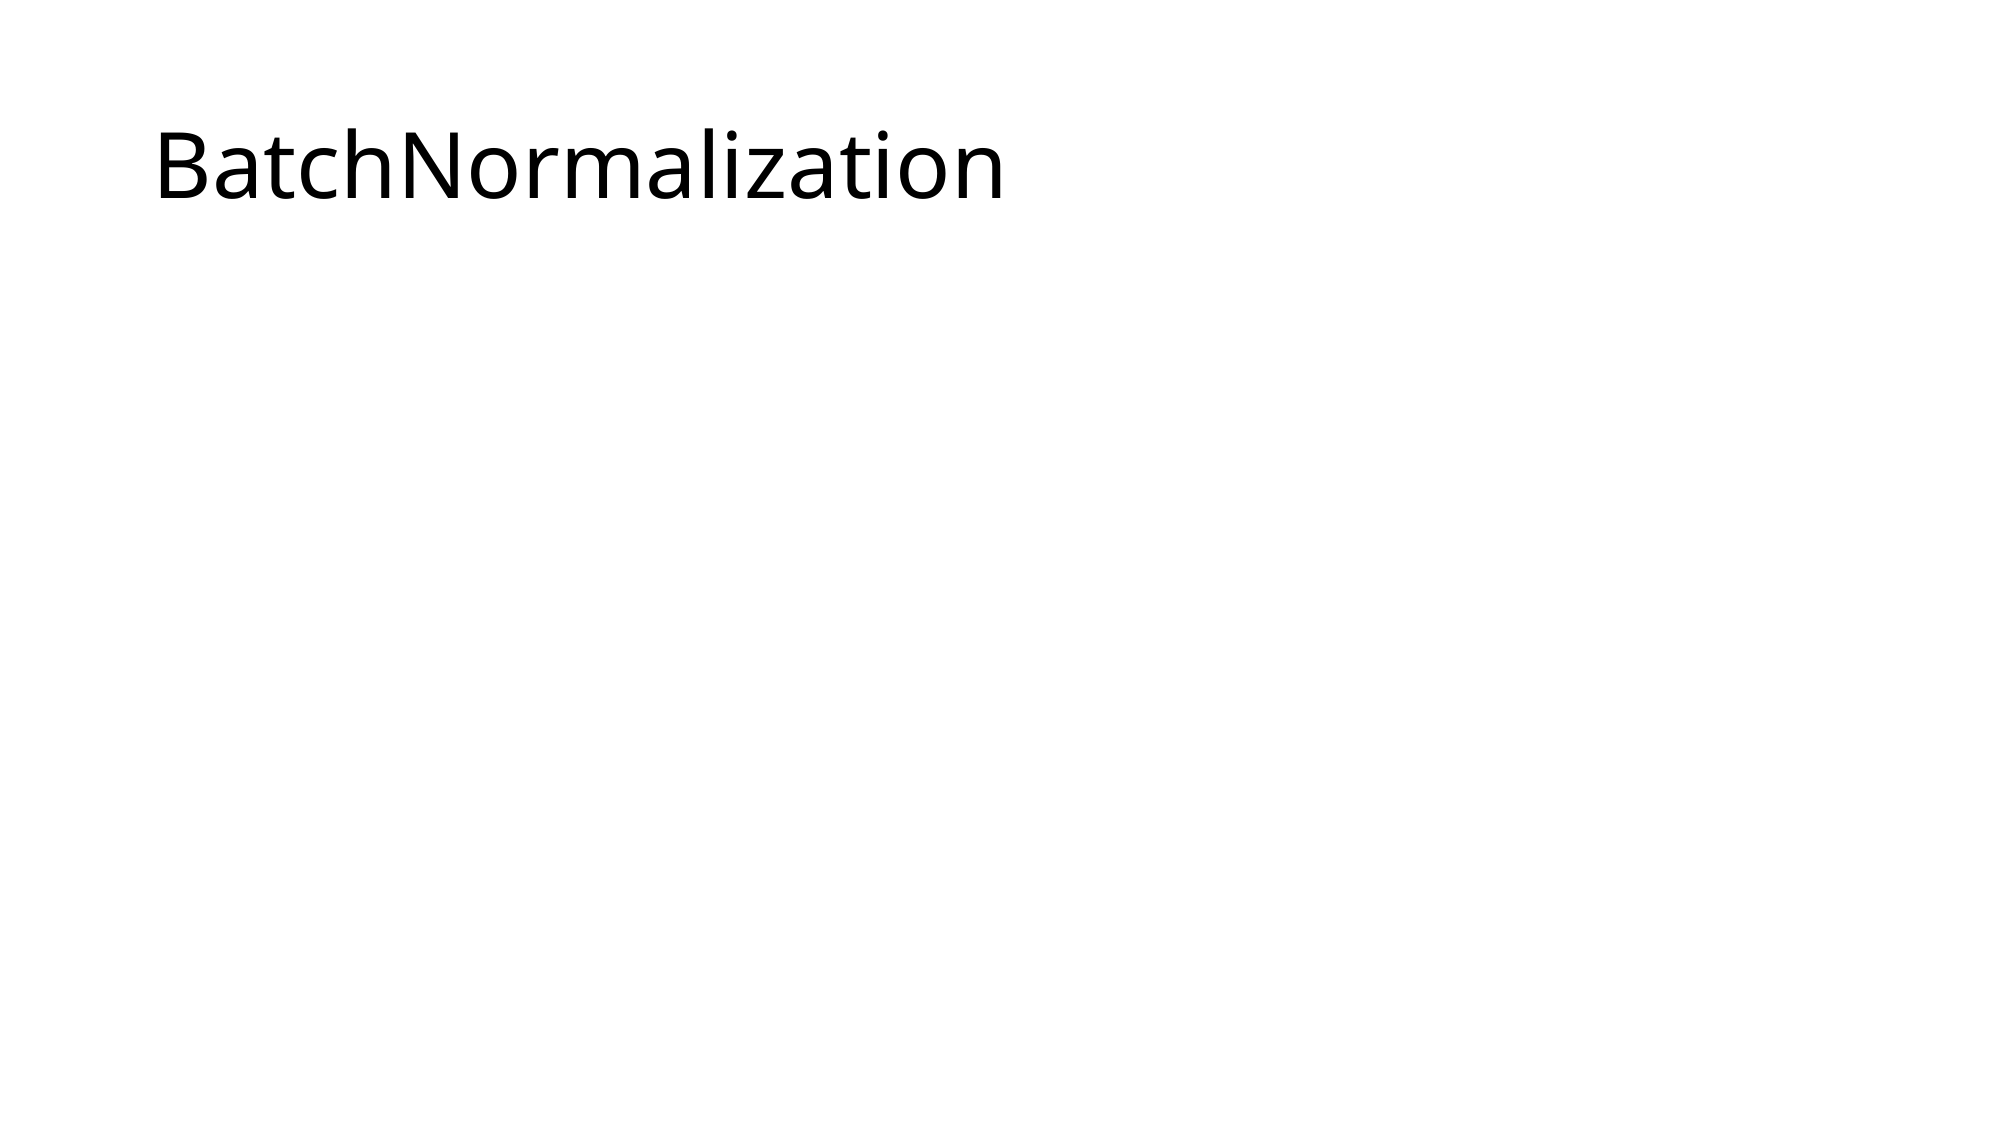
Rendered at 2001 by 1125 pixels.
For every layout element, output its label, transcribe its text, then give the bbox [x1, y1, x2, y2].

title BatchNormalization [137, 59, 1863, 278]
